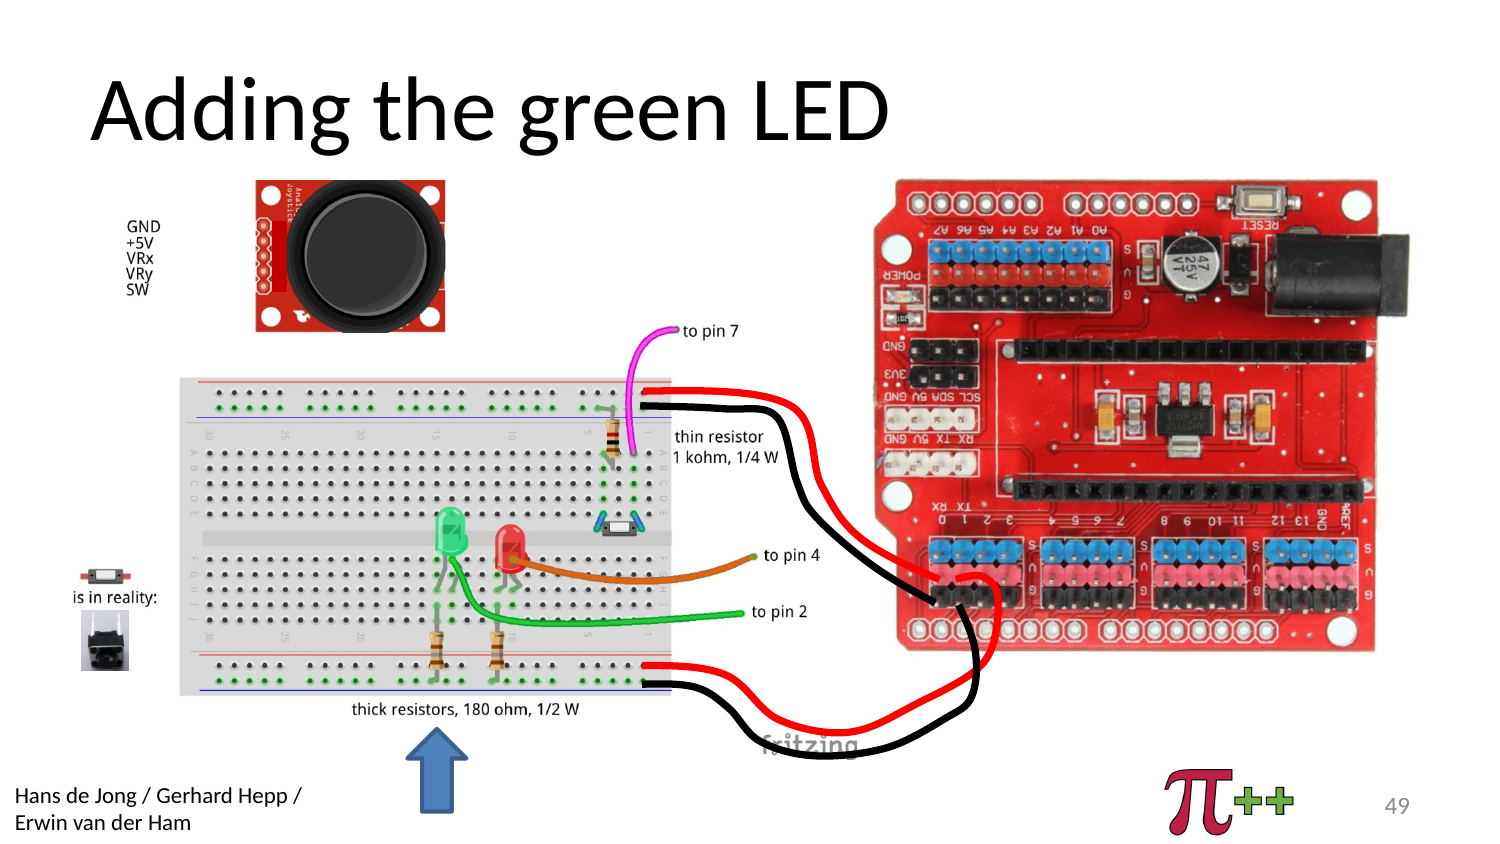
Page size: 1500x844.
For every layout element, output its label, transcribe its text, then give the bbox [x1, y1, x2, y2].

text_box [420, 768, 454, 814]
text_box [862, 661, 978, 754]
picture [1163, 768, 1294, 836]
title Adding the green LED [75, 33, 1425, 175]
picture [0, 180, 858, 760]
picture [867, 173, 1418, 657]
slide_number 49 [1340, 782, 1425, 827]
